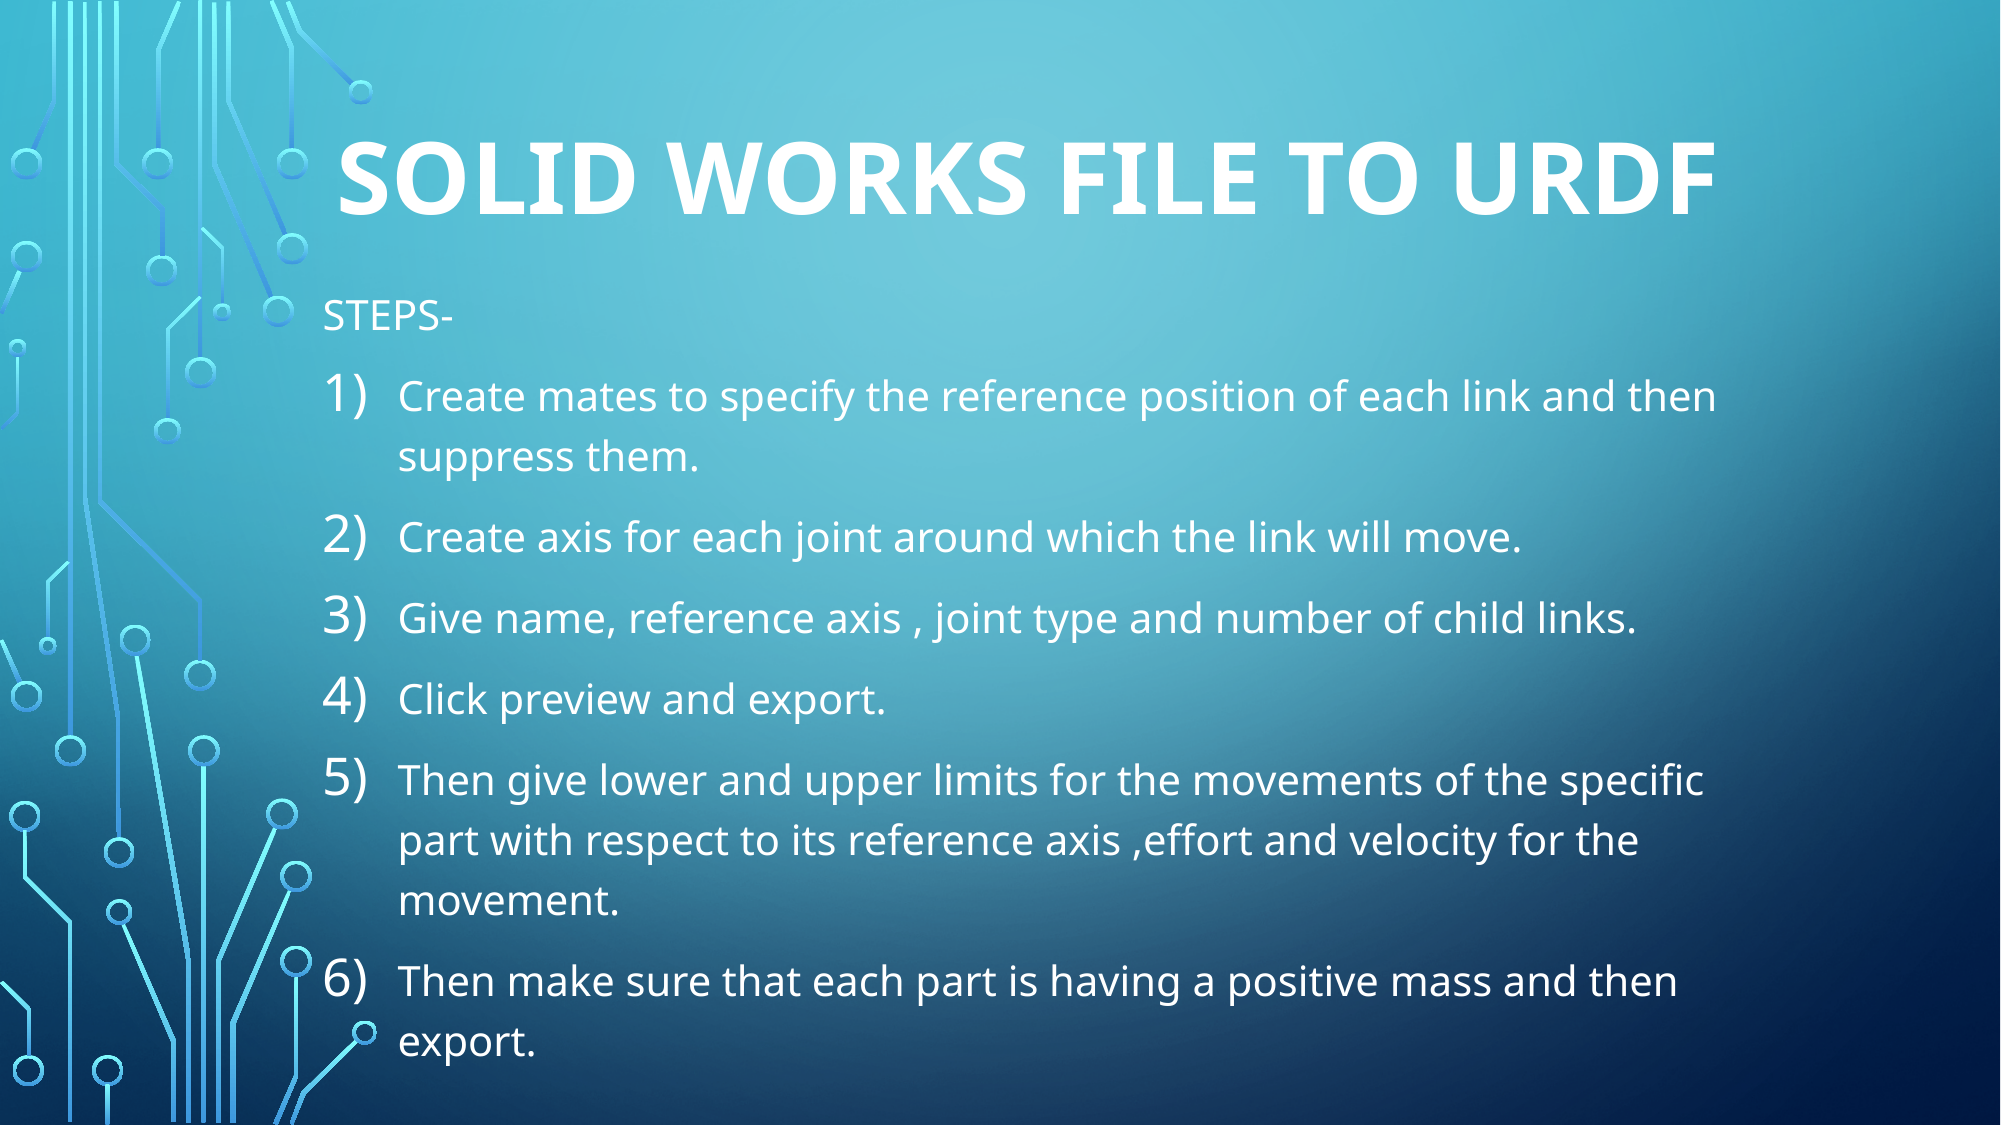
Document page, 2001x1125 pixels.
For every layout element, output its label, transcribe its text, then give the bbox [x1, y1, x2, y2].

title Solid works file to urdf [321, 24, 1765, 244]
subtitle Steps- Create mates to specify the reference position of each link and then suppress them. Create axis for each joint around which the link will move. Give name, reference axis , joint type and number of child links. Click preview and export. Then give lower and upper limits for the movements of the specific part with respect to its reference axis ,effort and velocity for the movement. Then make sure that each part is having a positive mass and then export. [307, 271, 1750, 1063]
